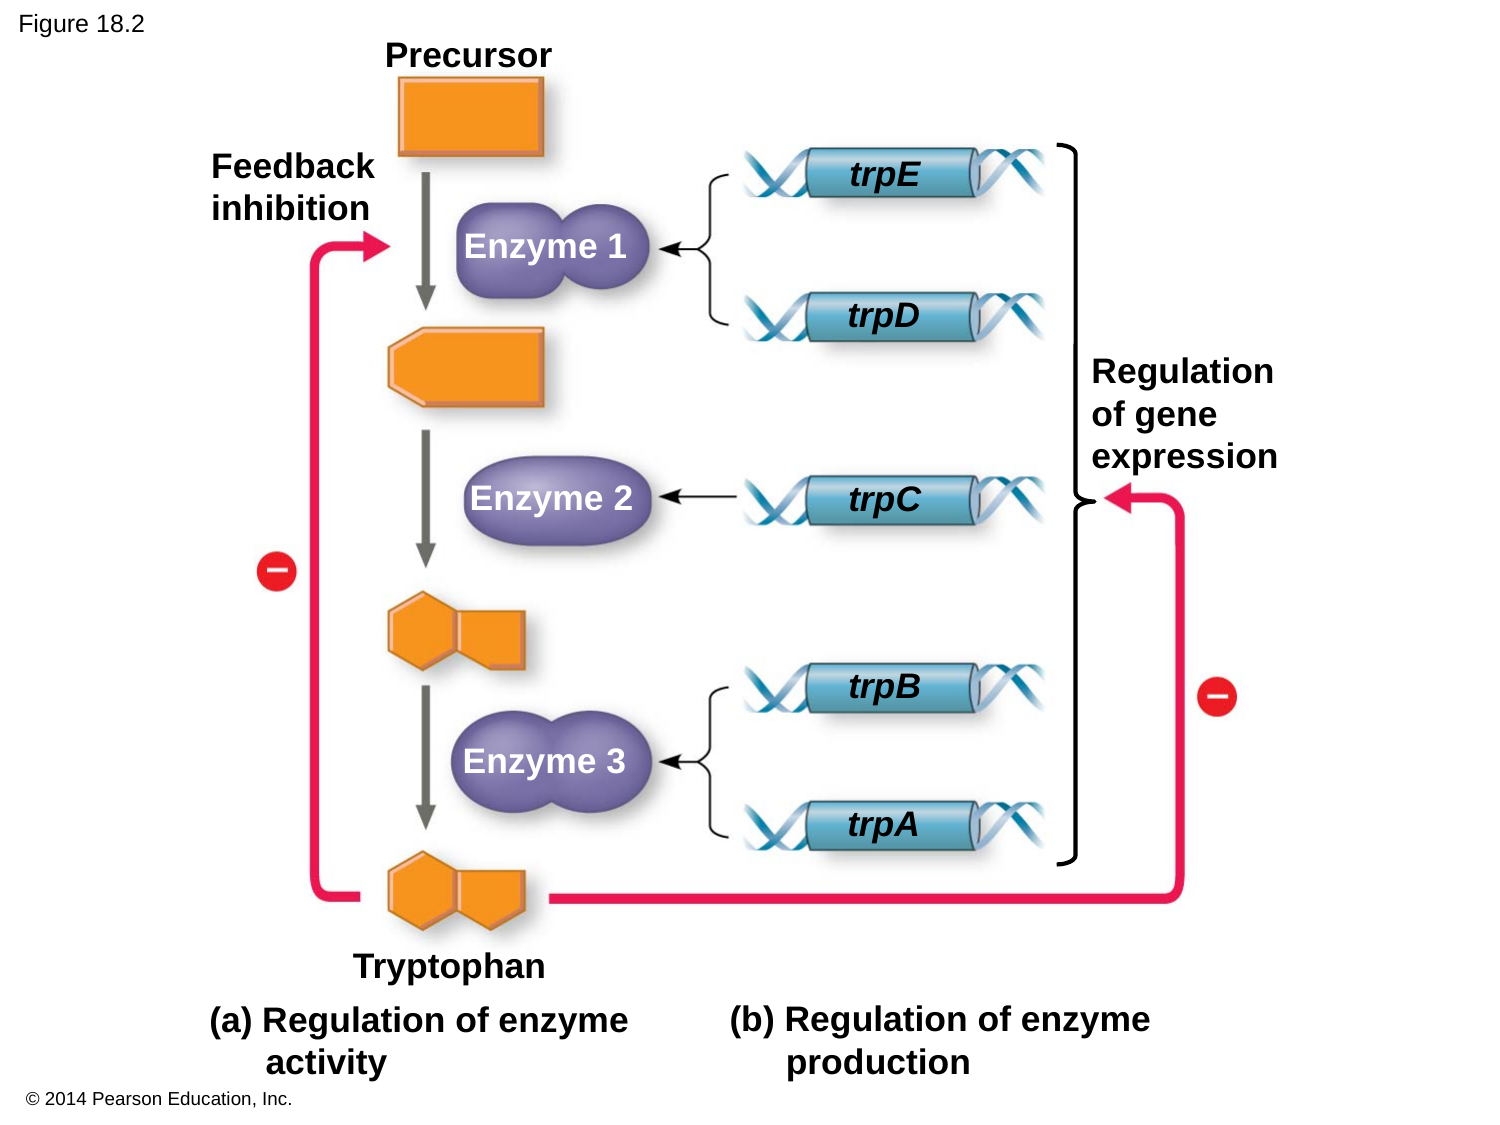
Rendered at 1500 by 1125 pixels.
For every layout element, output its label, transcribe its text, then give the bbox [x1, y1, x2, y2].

picture [205, 32, 1295, 1077]
title Figure 18.2 [3, 0, 930, 50]
